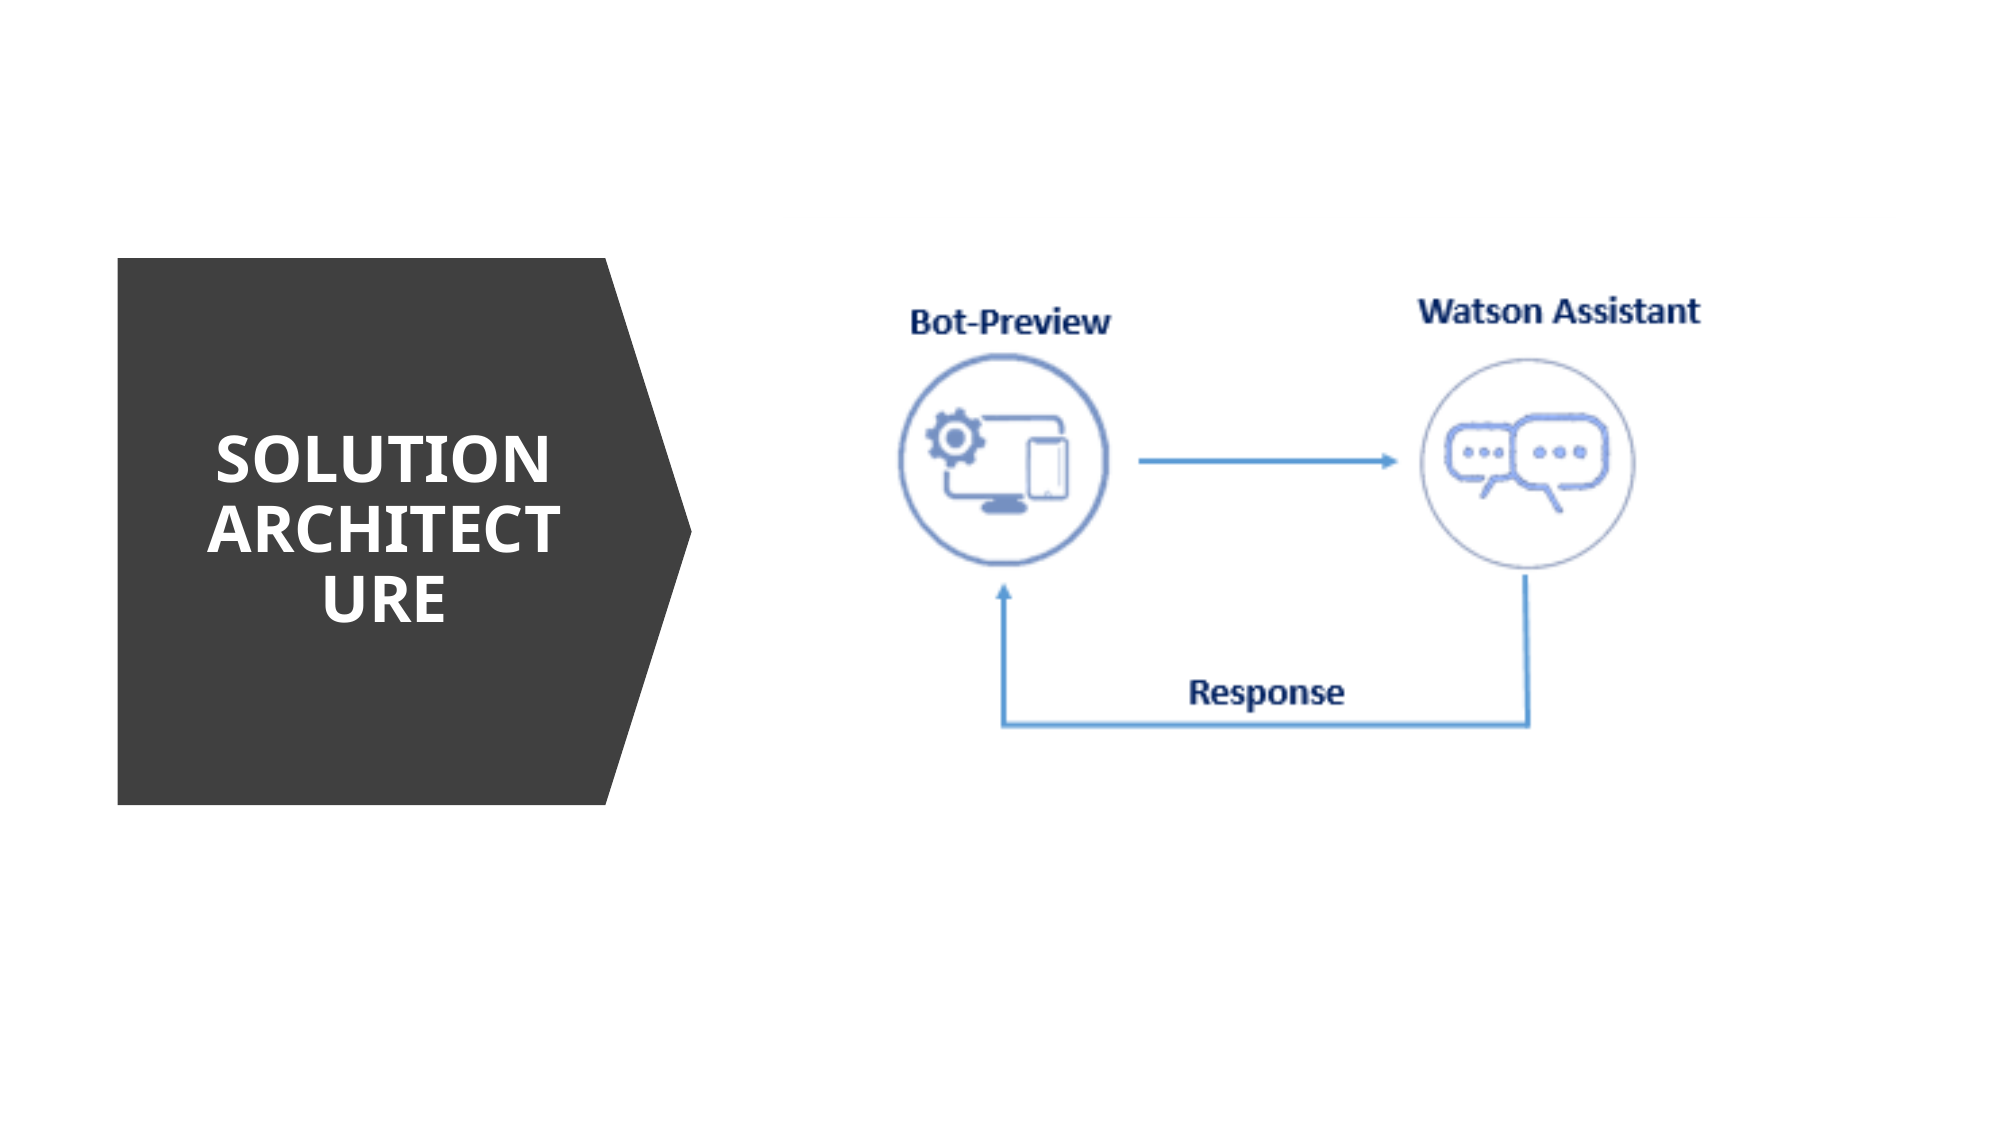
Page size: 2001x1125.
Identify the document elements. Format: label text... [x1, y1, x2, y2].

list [783, 216, 1896, 908]
text_box [116, 257, 693, 807]
title SOLUTION ARCHITECTURE [168, 322, 601, 741]
